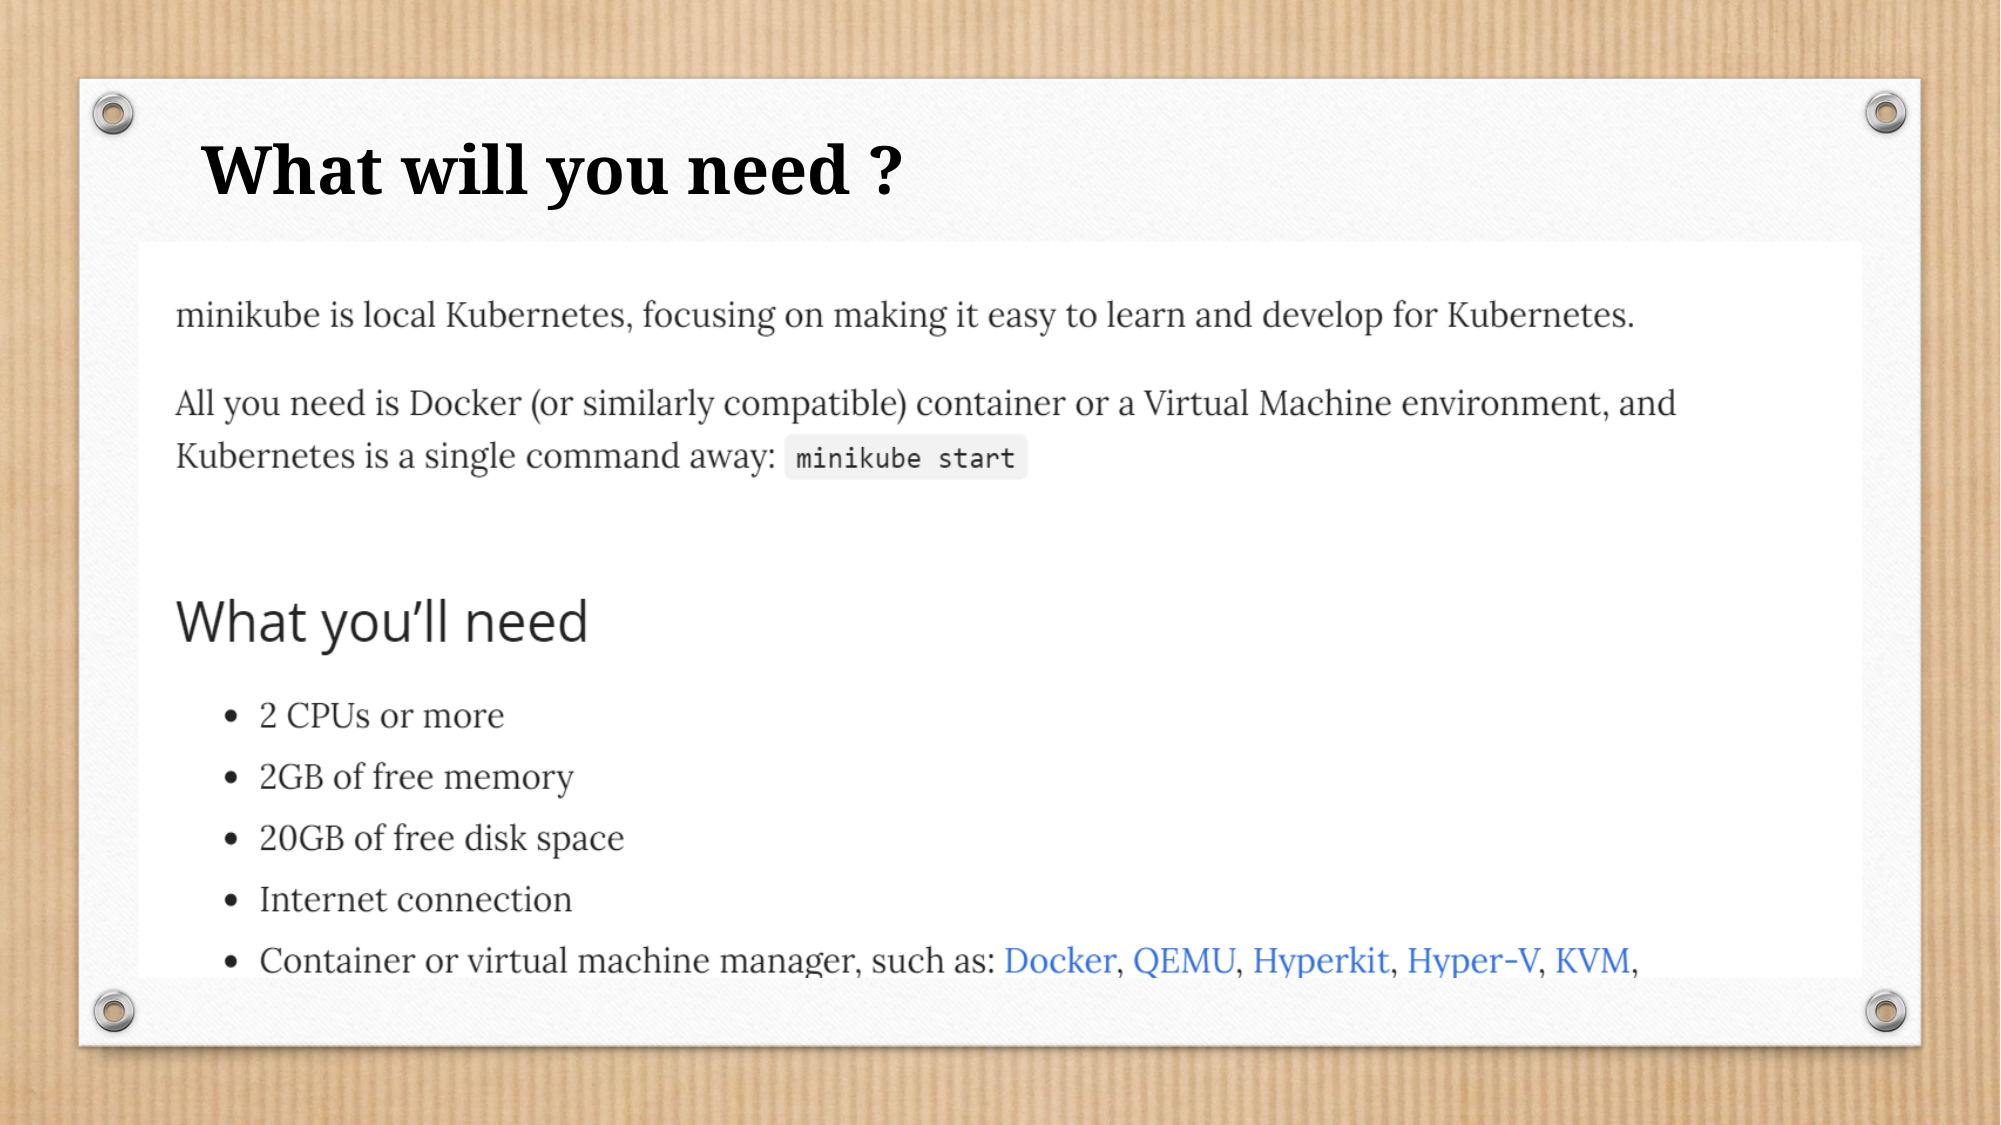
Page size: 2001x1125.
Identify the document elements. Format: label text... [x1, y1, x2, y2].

text_box What will you need ? [186, 120, 1790, 216]
picture [0, 0, 2001, 1125]
